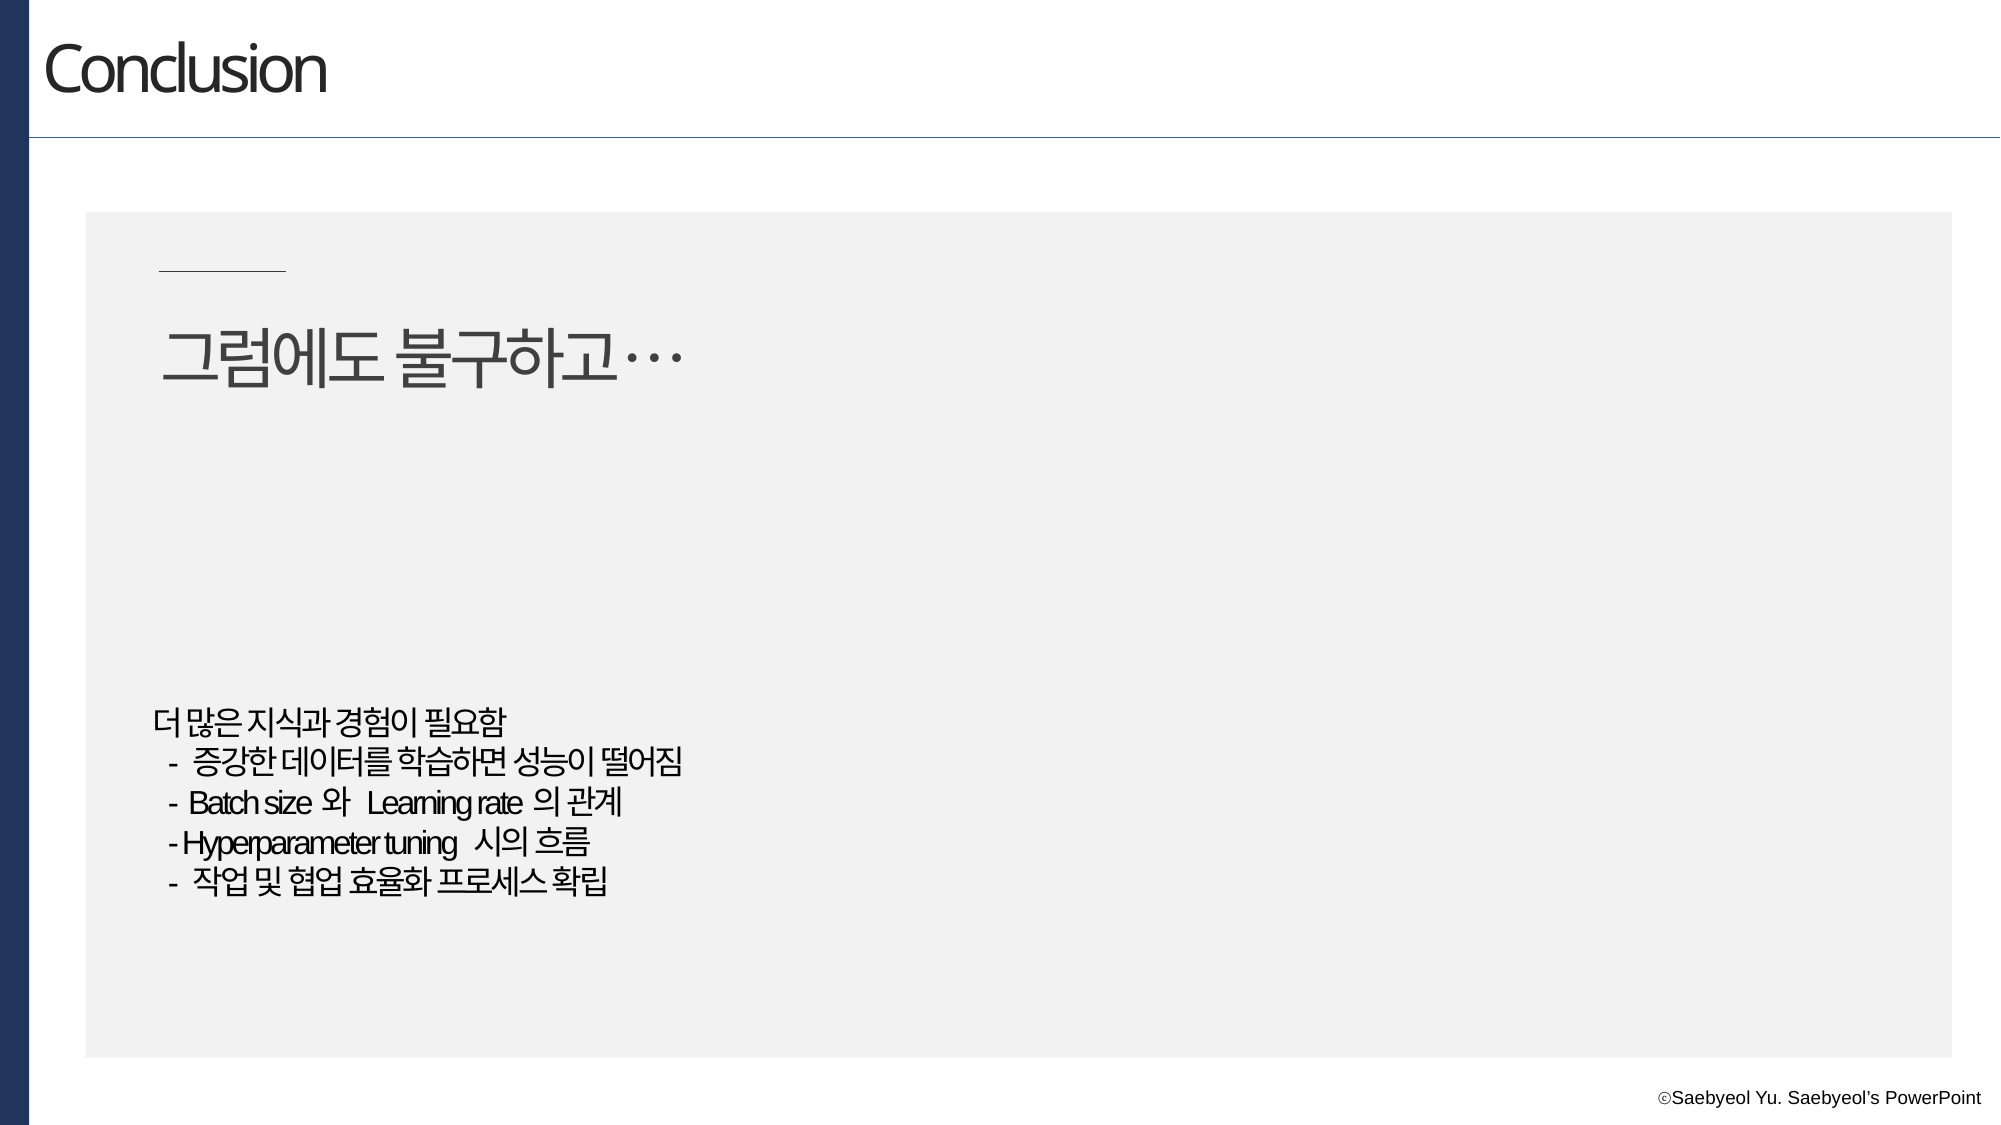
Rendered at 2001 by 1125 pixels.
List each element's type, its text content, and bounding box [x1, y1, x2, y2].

text_box 더 많은 지식과 경험이 필요함 - 증강한 데이터를 학습하면 성능이 떨어짐 - Batch size와 Learning rate의 관계 - Hyperparameter tuning 시의 흐름 - 작업 및 협업 효율화 프로세스 확립 [137, 694, 914, 909]
text_box [84, 211, 1953, 1059]
text_box Conclusion [27, 18, 347, 113]
text_box [0, 0, 30, 1125]
text_box 그럼에도 불구하고… [145, 308, 703, 404]
